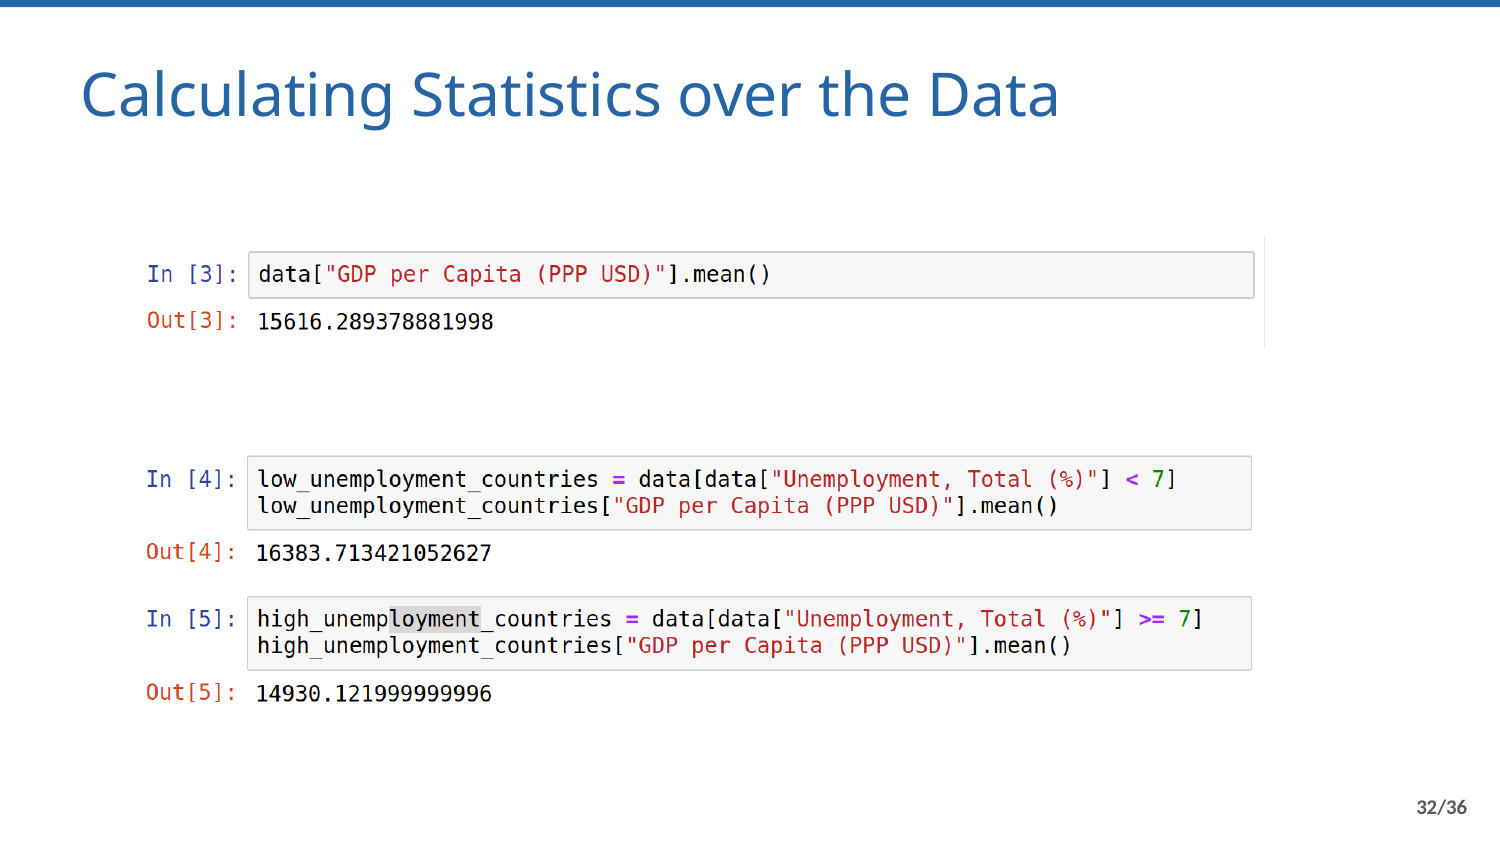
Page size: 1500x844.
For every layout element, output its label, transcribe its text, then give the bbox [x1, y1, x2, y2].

picture [136, 234, 1265, 349]
picture [130, 435, 1259, 715]
text_box Calculating Statistics over the Data [80, 56, 1229, 129]
